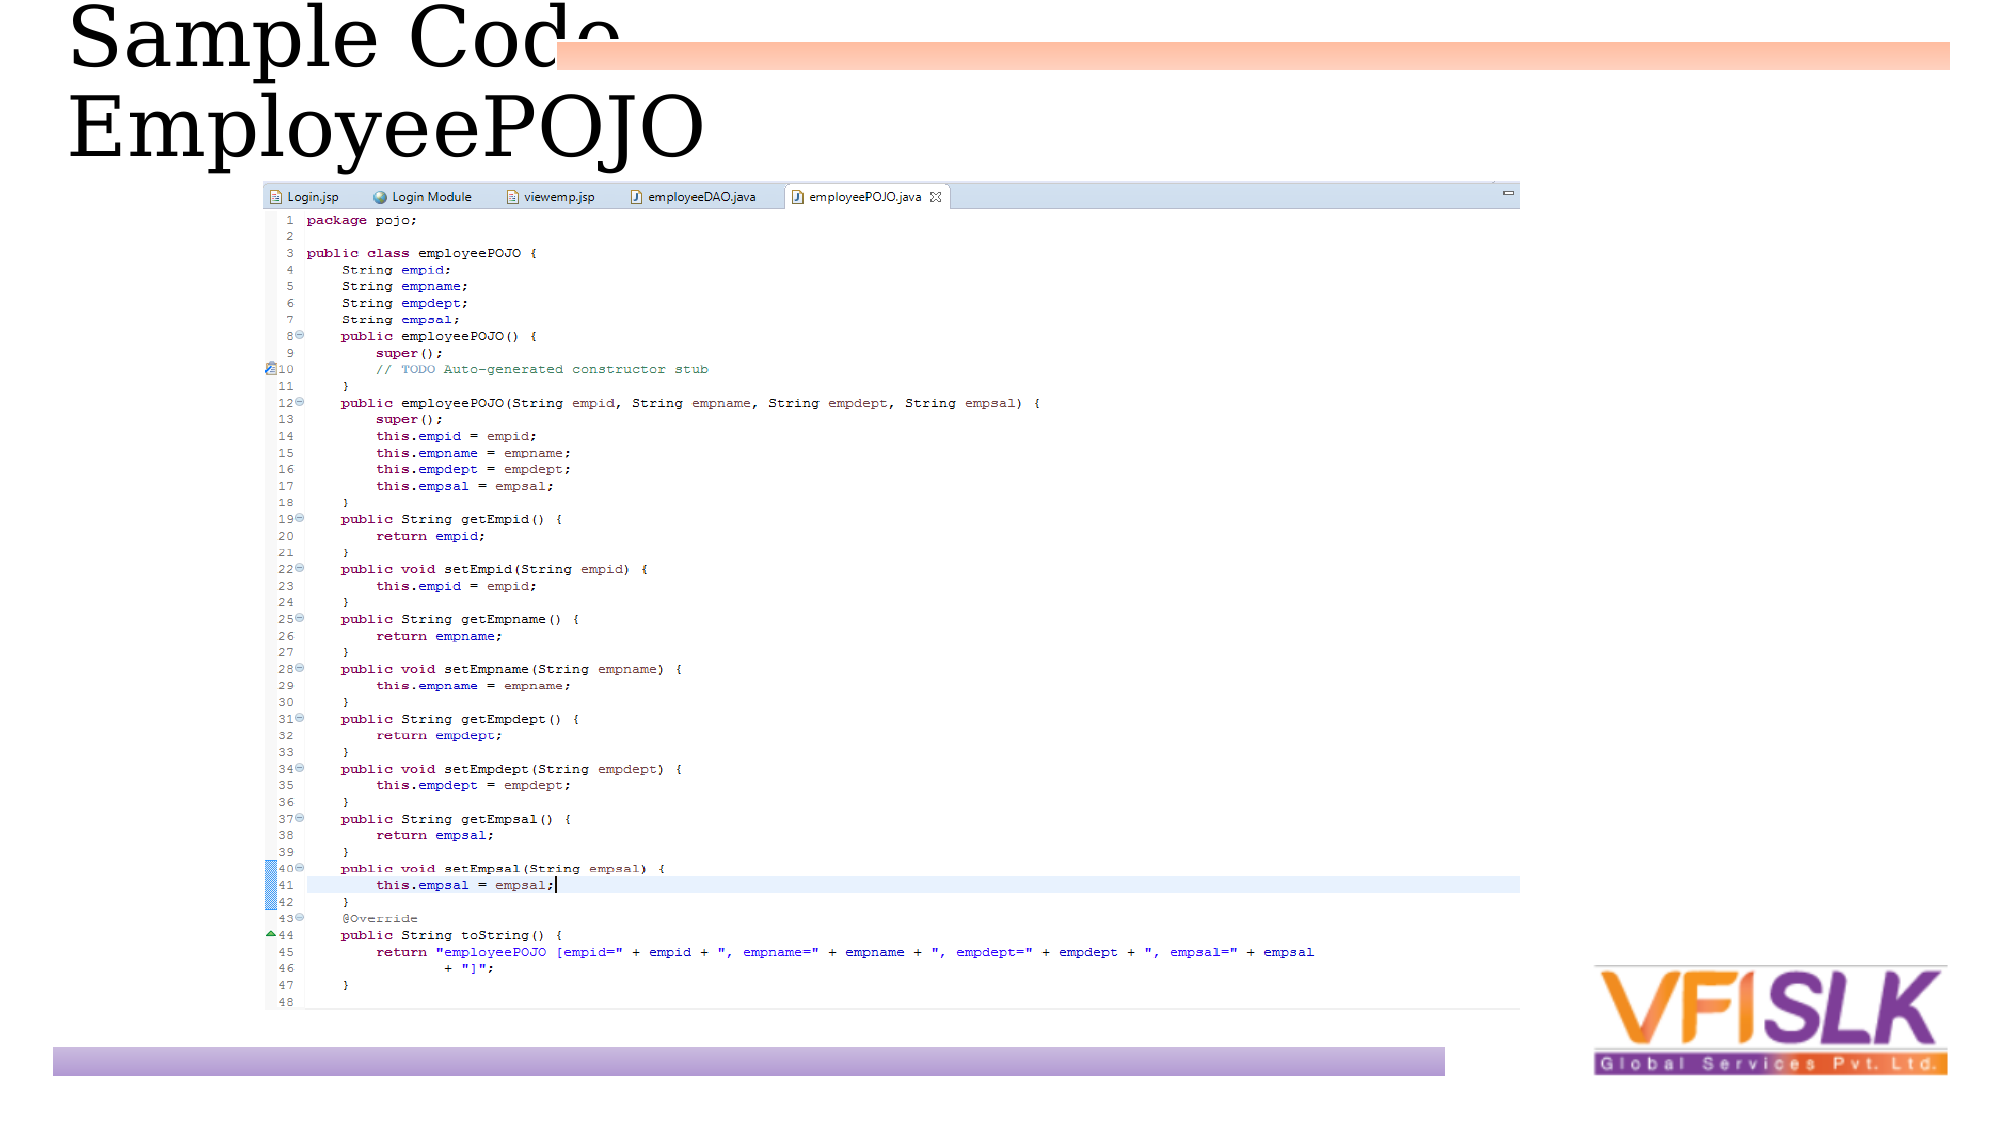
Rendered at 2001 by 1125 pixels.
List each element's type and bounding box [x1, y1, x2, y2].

picture [263, 181, 1520, 1011]
text_box [51, 40, 1951, 1077]
